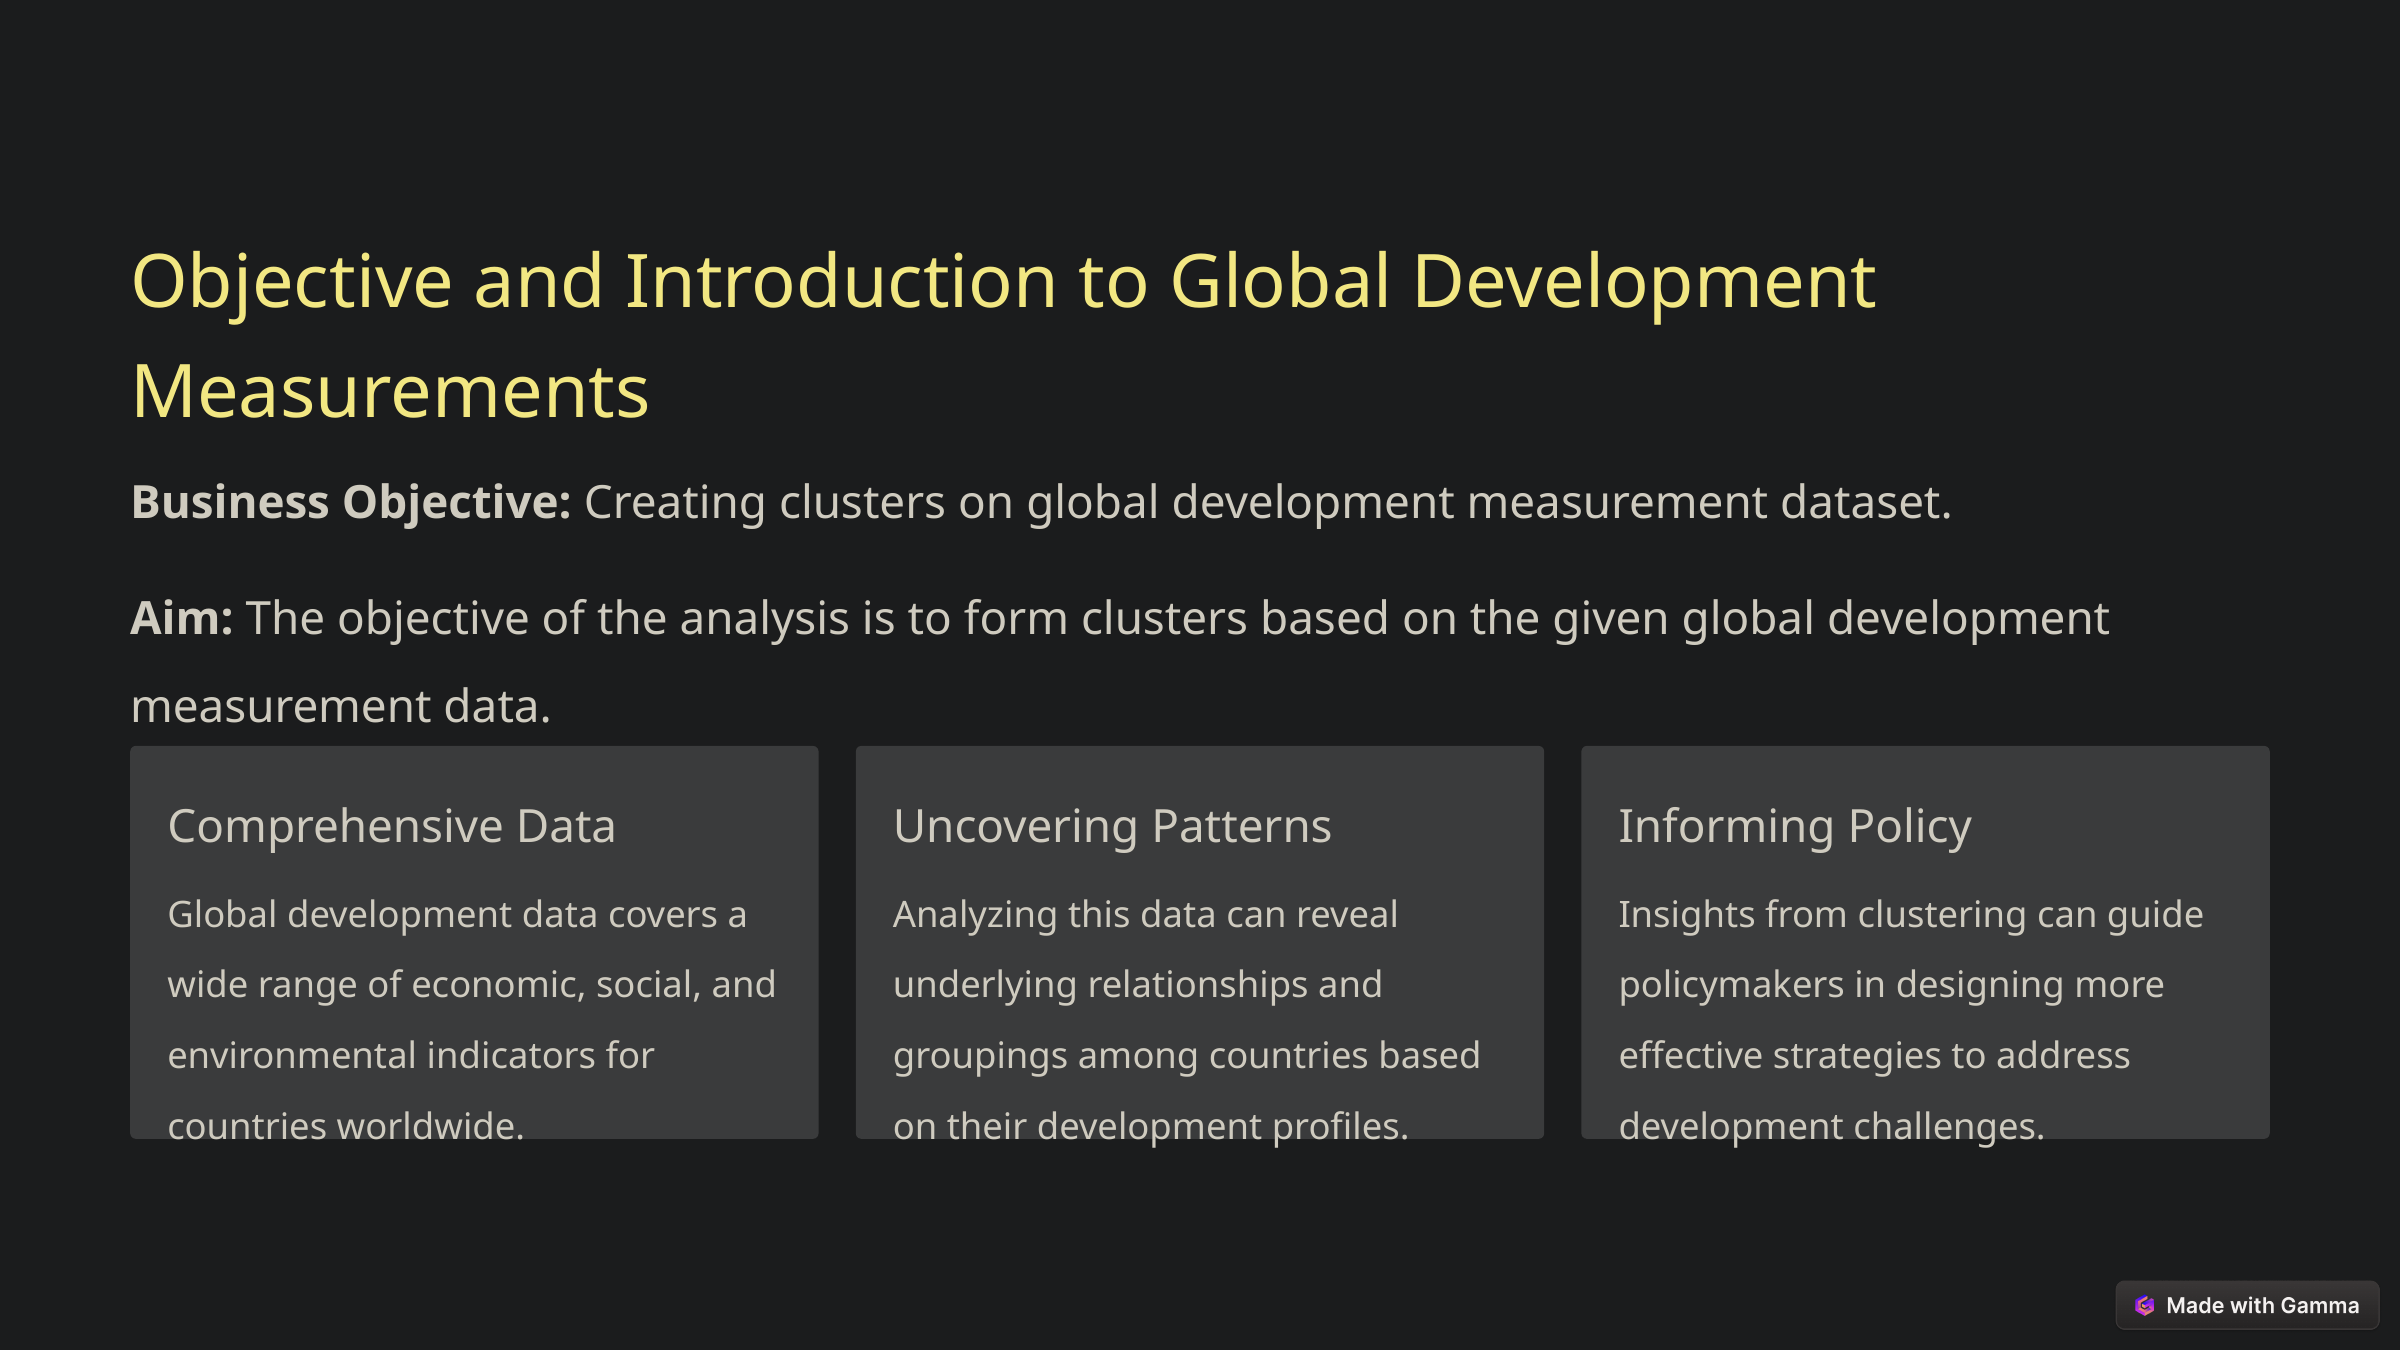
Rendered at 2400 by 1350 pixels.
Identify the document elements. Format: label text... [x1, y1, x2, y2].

text_box [855, 745, 1545, 1139]
text_box Comprehensive Data [167, 783, 640, 842]
text_box Global development data covers a wide range of economic, social, and environmental indicators for countries worldwide. [167, 863, 782, 1102]
text_box Objective and Introduction to Global Development Measurements [130, 211, 2270, 398]
text_box Uncovering Patterns [892, 783, 1359, 842]
text_box [1581, 745, 2270, 1139]
picture [2106, 1271, 2389, 1339]
text_box [130, 745, 819, 1139]
text_box Insights from clustering can guide policymakers in designing more effective strategies to address development challenges. [1618, 863, 2233, 1102]
text_box Business Objective: Creating clusters on global development measurement dataset. [130, 438, 2270, 514]
text_box Aim: The objective of the analysis is to form clusters based on the given global development measurement data. [130, 555, 2270, 704]
text_box Informing Policy [1618, 783, 2084, 842]
text_box Analyzing this data can reveal underlying relationships and groupings among countries based on their development profiles. [892, 863, 1507, 1102]
